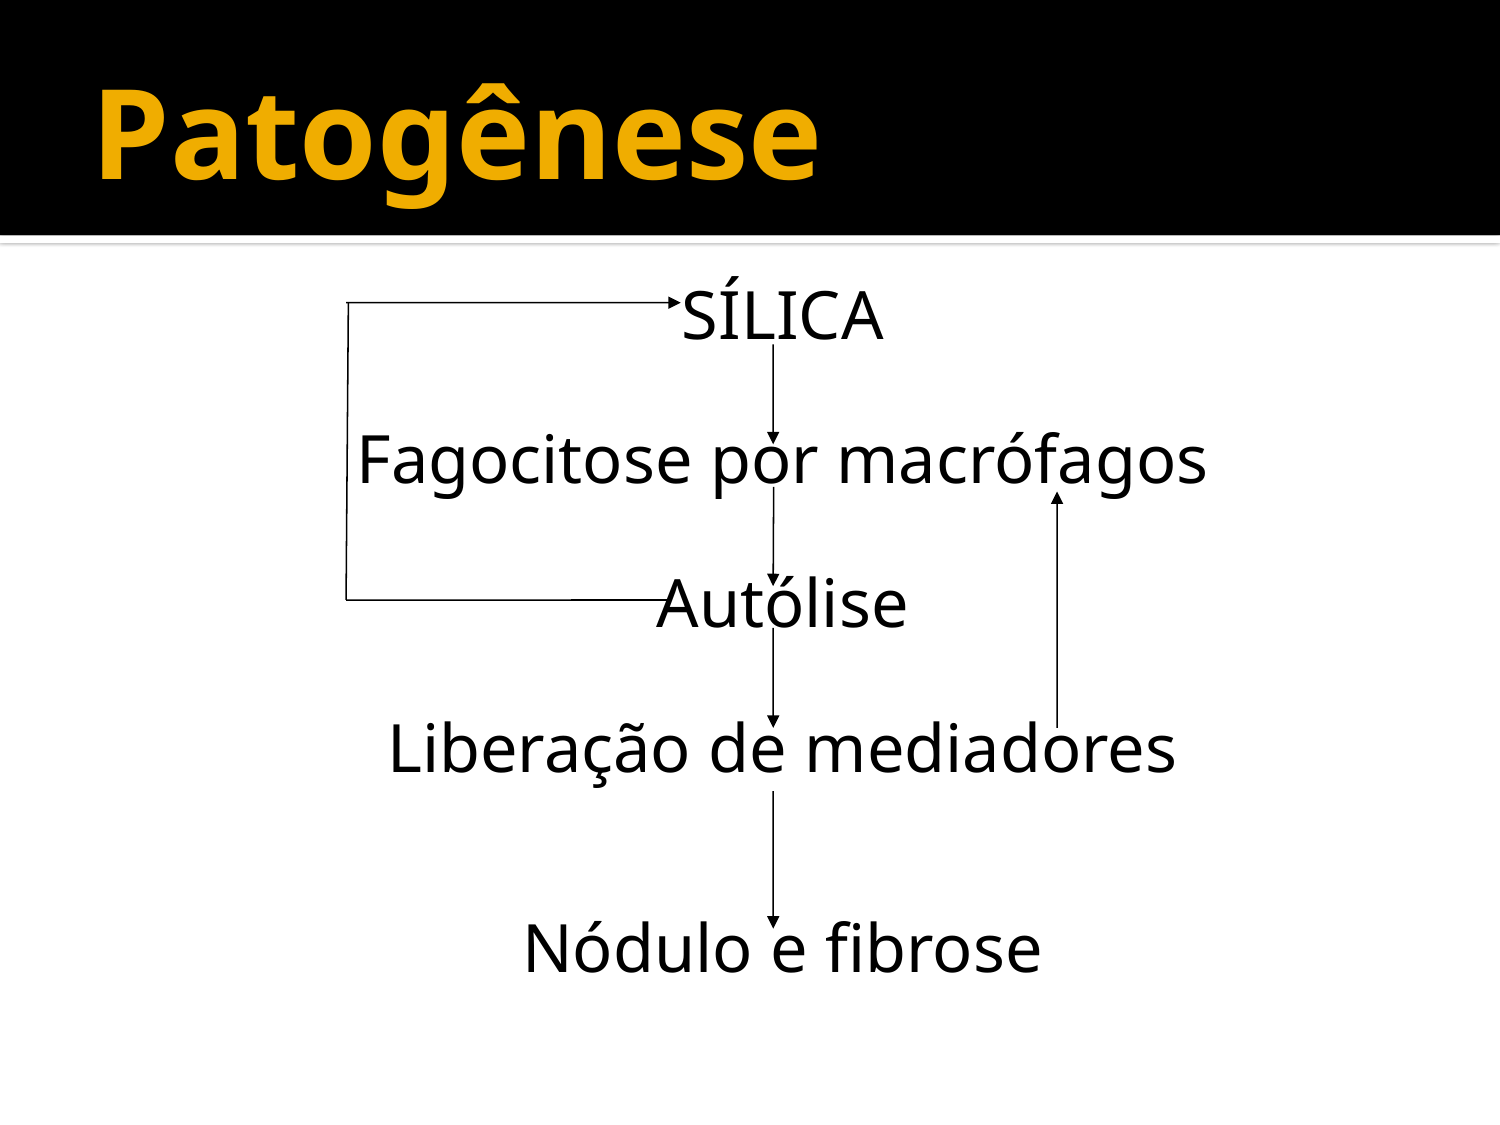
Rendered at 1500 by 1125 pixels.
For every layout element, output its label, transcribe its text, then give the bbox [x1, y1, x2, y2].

title Patogênese [76, 30, 1381, 228]
text_box [767, 344, 780, 445]
text_box [1050, 491, 1064, 728]
text_box [767, 486, 780, 587]
list SÍLICA Fagocitose por macrófagos Autólise Liberação de mediadores Nódulo e fibrose [194, 267, 1358, 1094]
text_box [767, 791, 780, 929]
text_box [346, 296, 681, 309]
text_box [767, 627, 780, 728]
